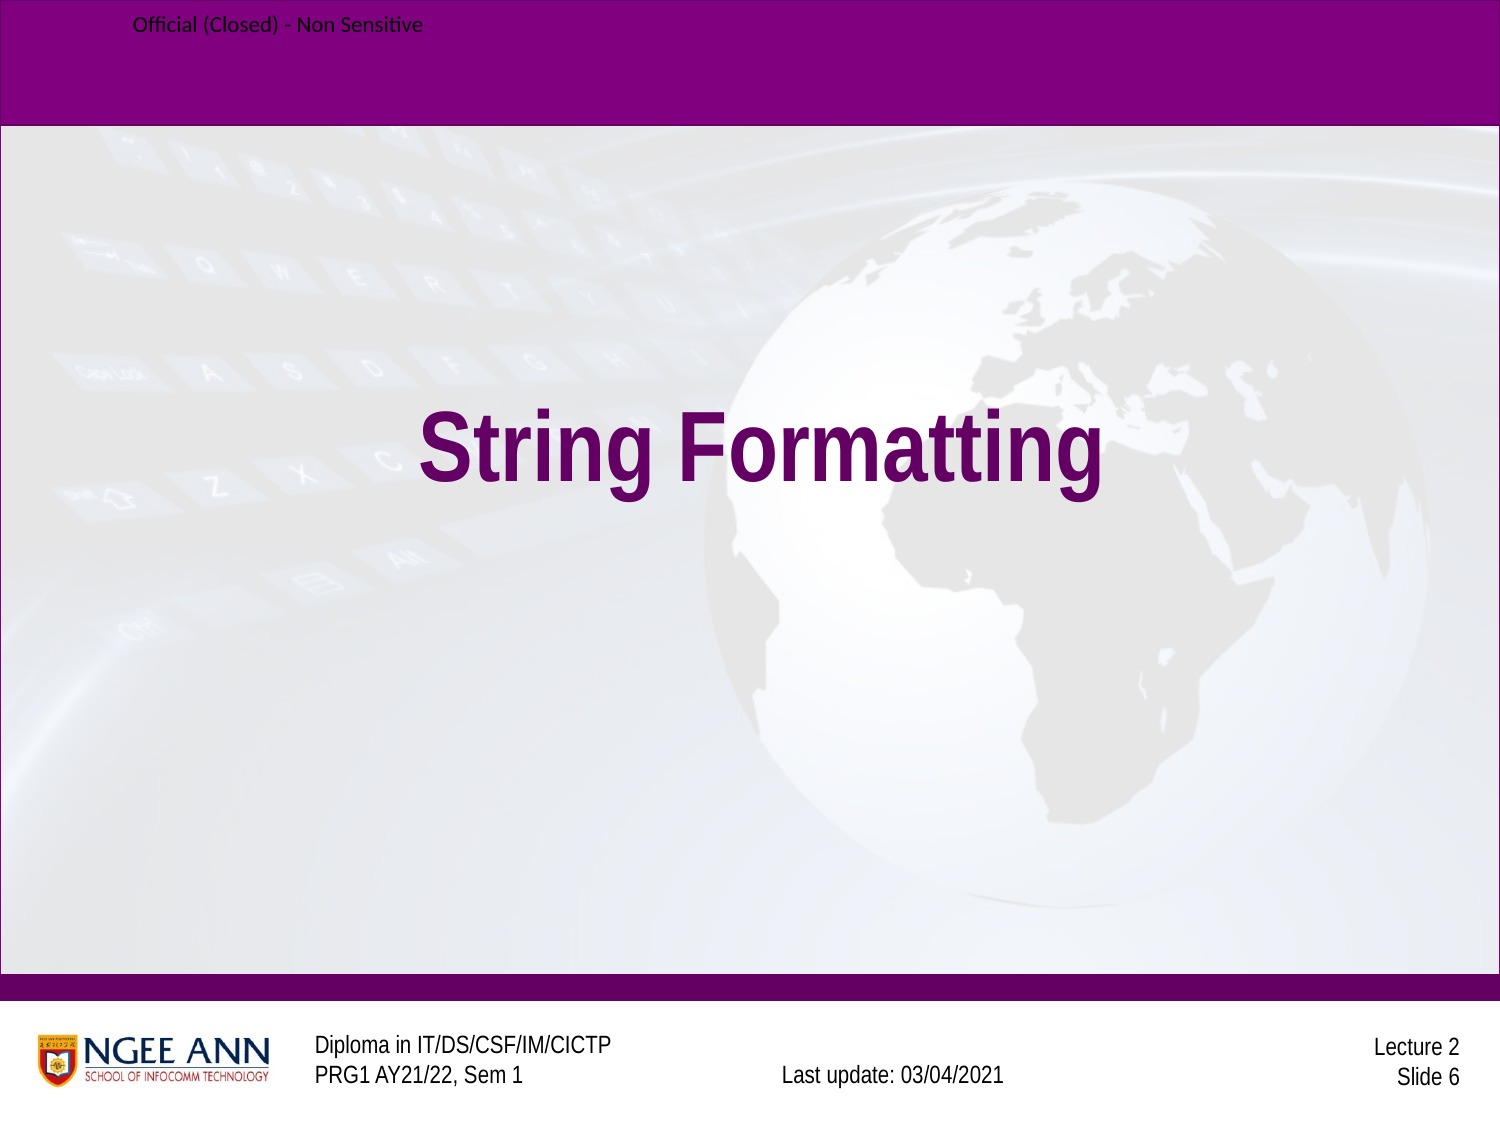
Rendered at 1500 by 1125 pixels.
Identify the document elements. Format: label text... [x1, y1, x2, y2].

picture [12, 1012, 294, 1109]
list String Formatting [124, 374, 1401, 509]
